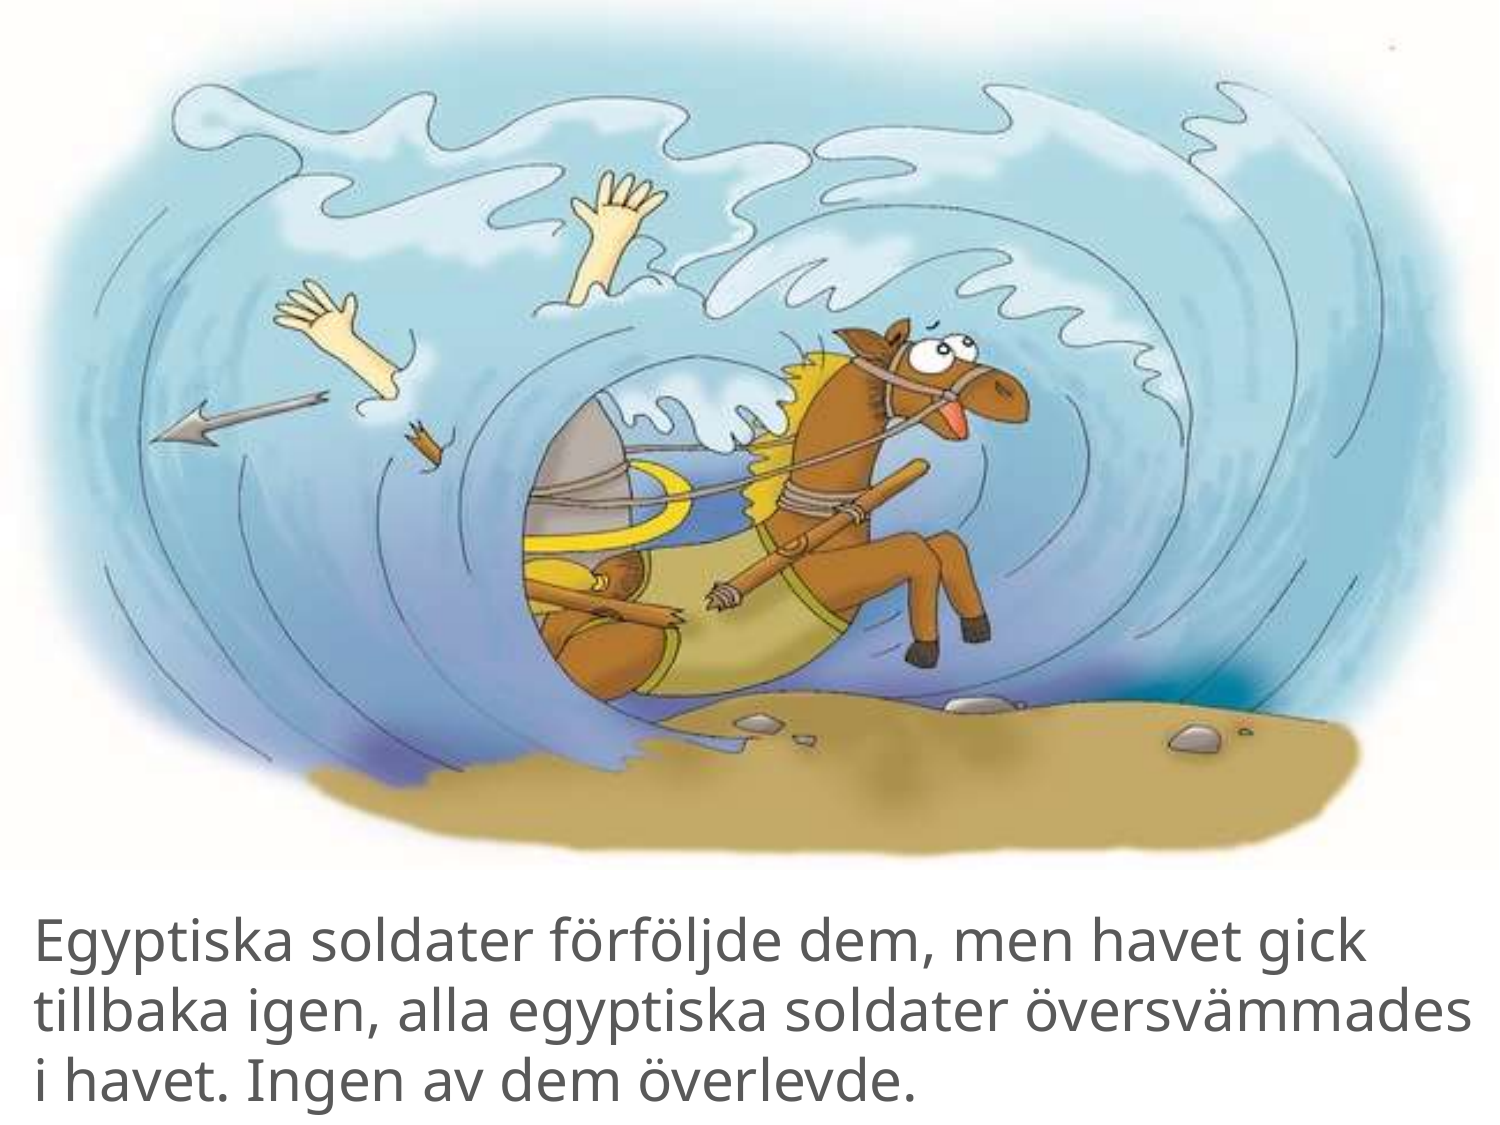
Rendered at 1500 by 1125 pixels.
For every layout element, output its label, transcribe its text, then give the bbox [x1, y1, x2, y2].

picture [0, 0, 1500, 870]
text_box Egyptiska soldater förföljde dem, men havet gick tillbaka igen, alla egyptiska soldater översvämmades i havet. Ingen av dem överlevde. [18, 895, 1500, 1121]
